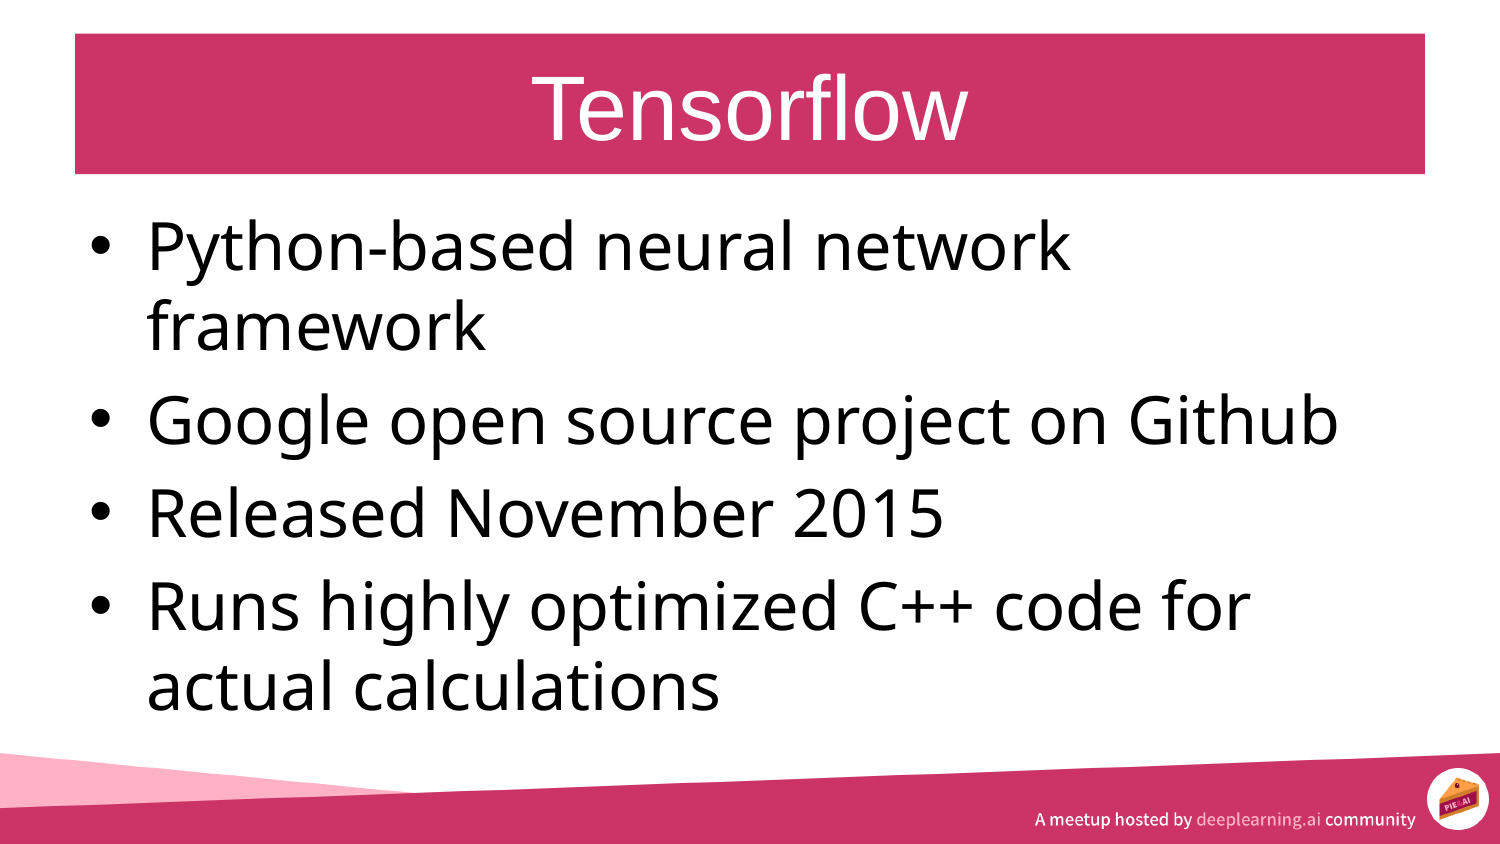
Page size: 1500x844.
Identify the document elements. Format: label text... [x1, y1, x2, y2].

text_box Python-based neural network framework Google open source project on Github Released November 2015 Runs highly optimized C++ code for actual calculations [75, 196, 1425, 754]
picture [0, 0, 1500, 844]
text_box Tensorflow [75, 33, 1425, 175]
